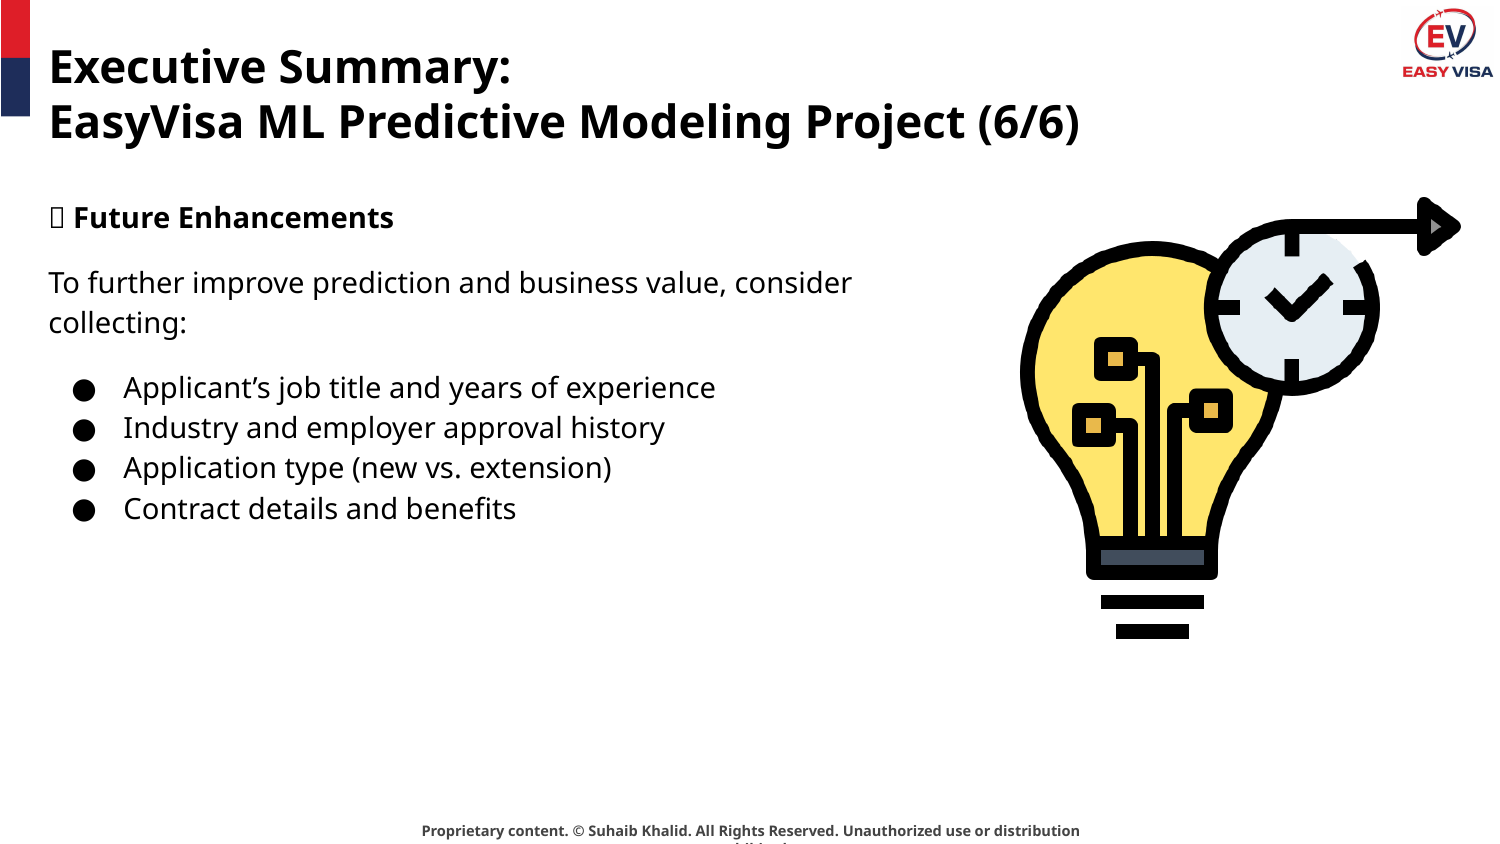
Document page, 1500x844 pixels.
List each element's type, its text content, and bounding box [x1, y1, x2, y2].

picture [1401, 6, 1494, 79]
title Executive Summary: EasyVisa ML Predictive Modeling Project (6/6) [33, 22, 1431, 158]
list 🔮 Future Enhancements To further improve prediction and business value, consider collecting: Applicant’s job title and years of experience Industry and employer approval history Application type (new vs. extension) Contract details and benefits [33, 178, 981, 787]
picture [1005, 182, 1476, 653]
